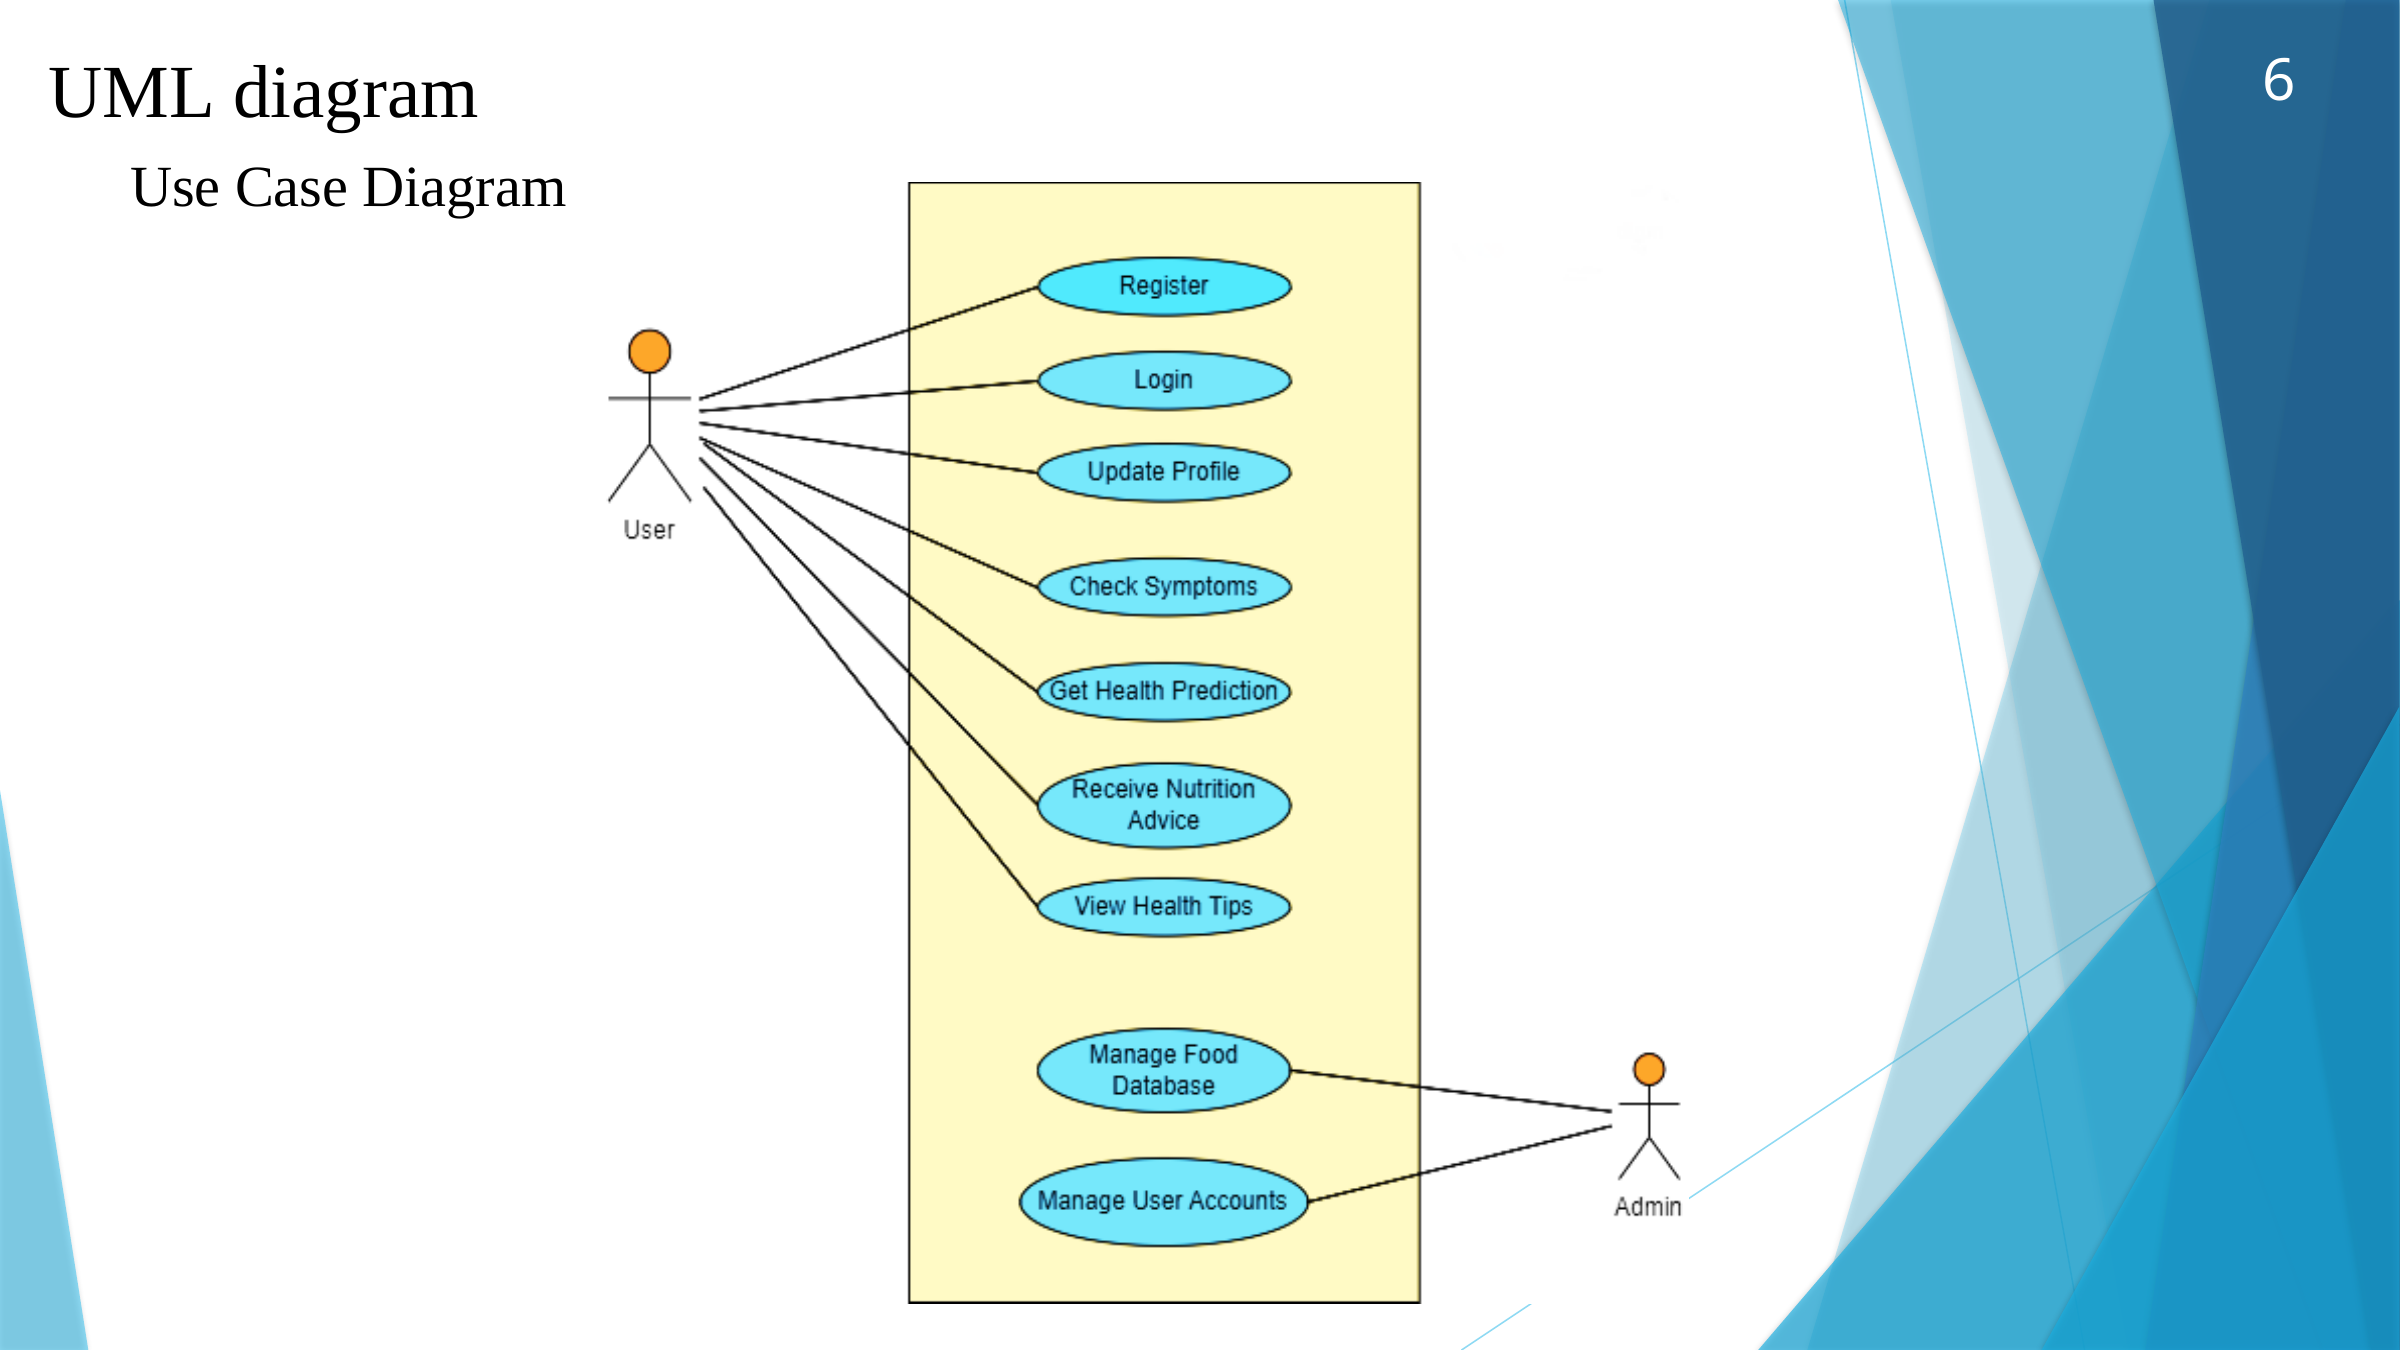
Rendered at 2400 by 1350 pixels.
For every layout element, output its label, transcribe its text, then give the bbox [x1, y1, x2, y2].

text_box UML diagram [33, 35, 519, 141]
text_box 6 [2247, 34, 2400, 120]
text_box Use Case Diagram [115, 140, 601, 226]
picture [598, 181, 1689, 1304]
